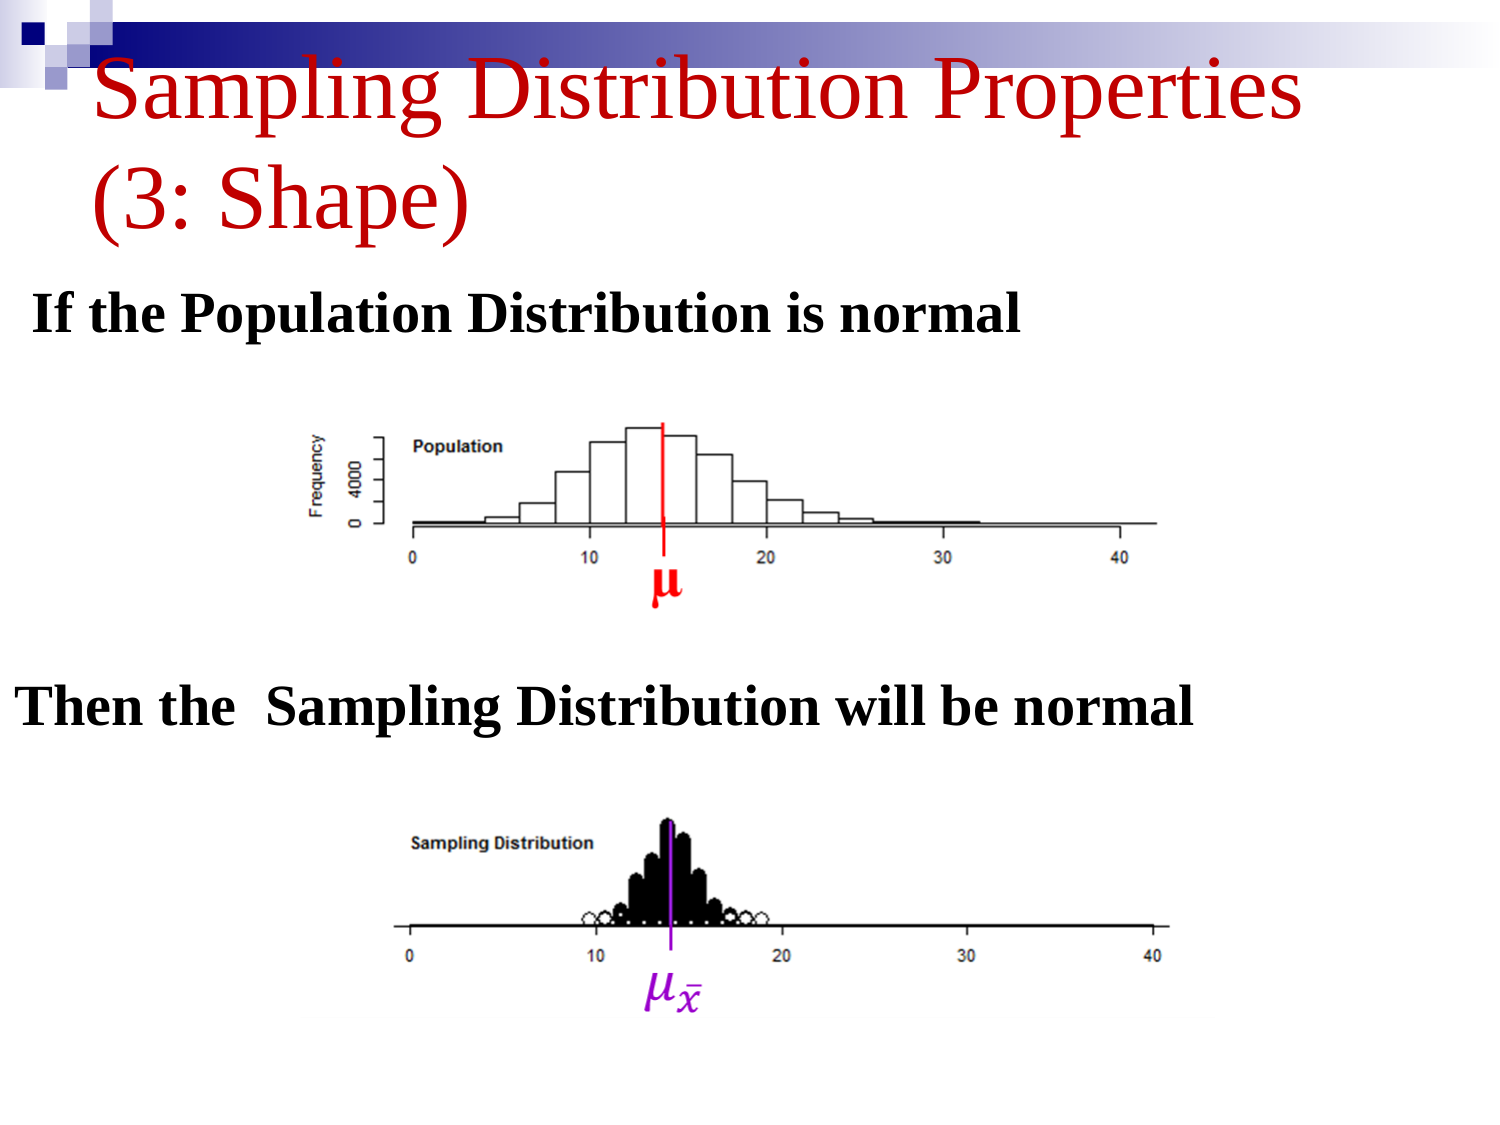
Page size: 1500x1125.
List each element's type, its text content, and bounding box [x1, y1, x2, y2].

picture [303, 374, 1218, 647]
picture [300, 791, 1215, 1021]
text_box Then the Sampling Distribution will be normal [0, 660, 1441, 745]
text_box If the Population Distribution is normal [16, 267, 1219, 352]
title Sampling Distribution Properties (3: Shape) [76, 31, 1441, 244]
